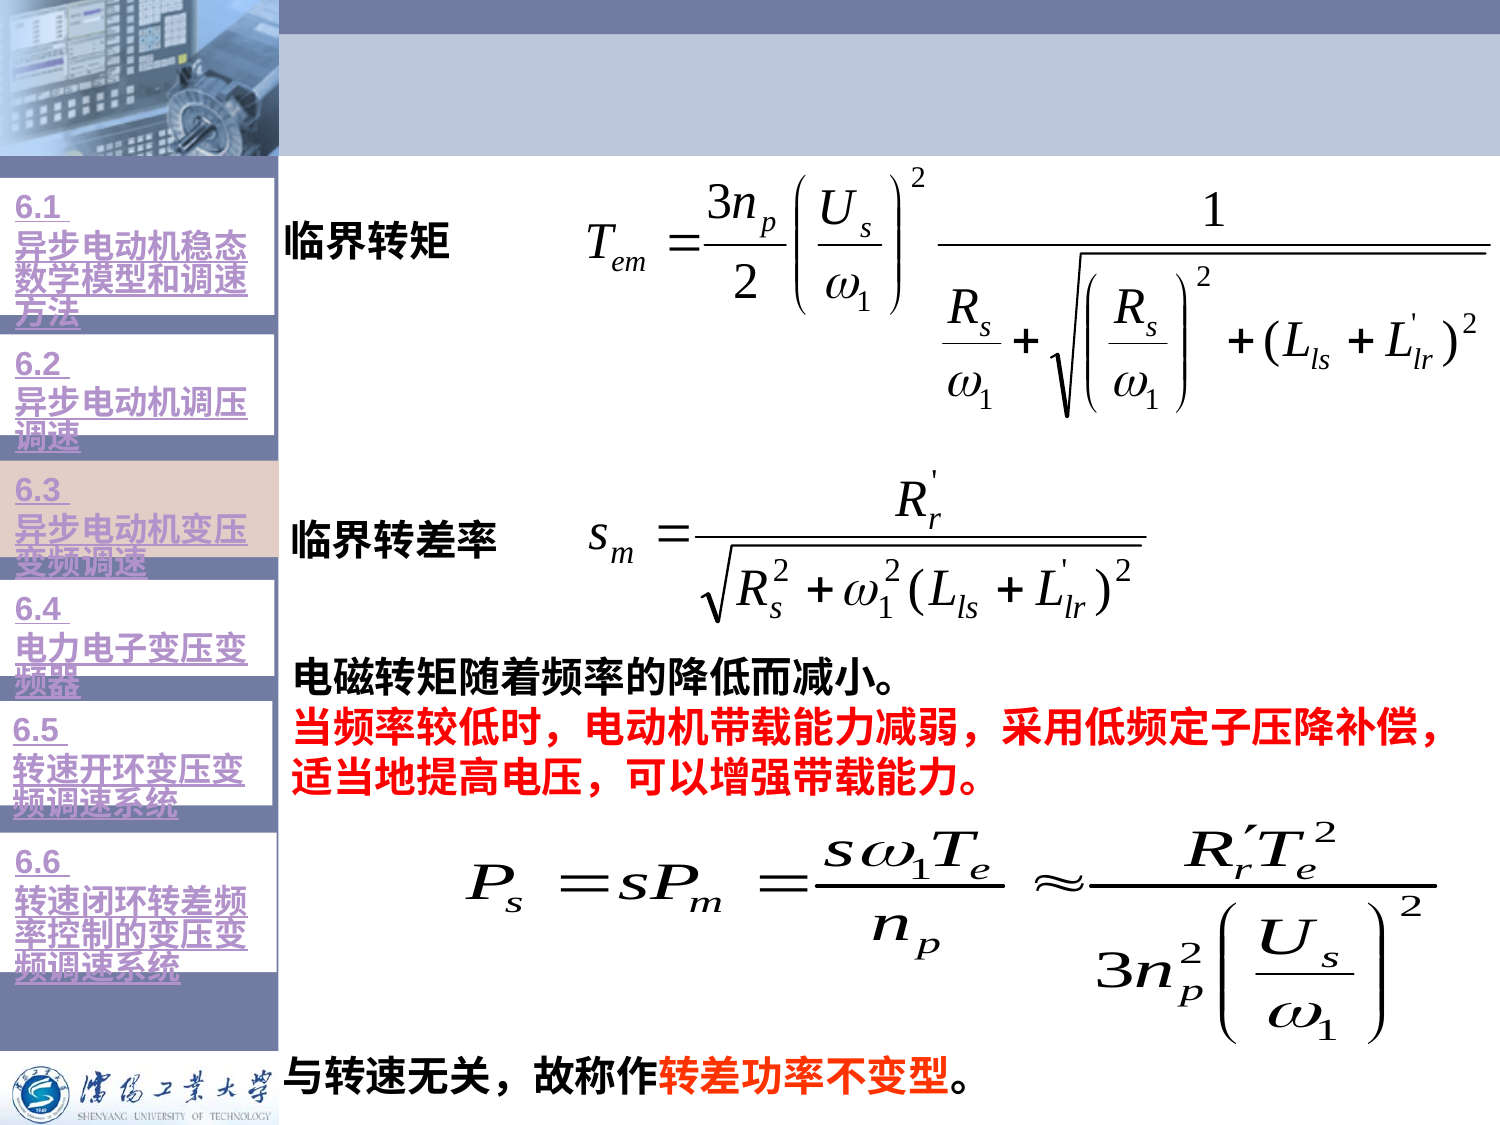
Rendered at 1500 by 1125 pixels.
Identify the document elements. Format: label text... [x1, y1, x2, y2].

picture [0, 0, 279, 156]
text_box 6.1 异步电动机稳态数学模型和调速方法 [0, 177, 275, 315]
text_box 6.6 转速闭环转差频率控制的变压变频调速系统 [0, 832, 277, 973]
text_box 6.4 电力电子变压变频器 [0, 579, 275, 676]
picture [0, 1051, 279, 1125]
text_box 6.3 异步电动机变压变频调速 [0, 460, 279, 558]
text_box 临界转差率 [290, 519, 532, 577]
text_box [578, 454, 1158, 637]
text_box 与转速无关，故称作转差功率不变型。 [267, 1042, 1376, 1108]
text_box 临界转矩 [275, 207, 552, 272]
text_box 6.2 异步电动机调压调速 [0, 334, 275, 436]
text_box 6.5 转速开环变压变频调速系统 [0, 701, 273, 806]
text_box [579, 154, 1499, 431]
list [450, 807, 1451, 1057]
text_box 电磁转矩随着频率的降低而减小。 当频率较低时，电动机带载能力减弱，采用低频定子压降补偿，适当地提高电压，可以增强带载能力。 [276, 643, 1500, 809]
